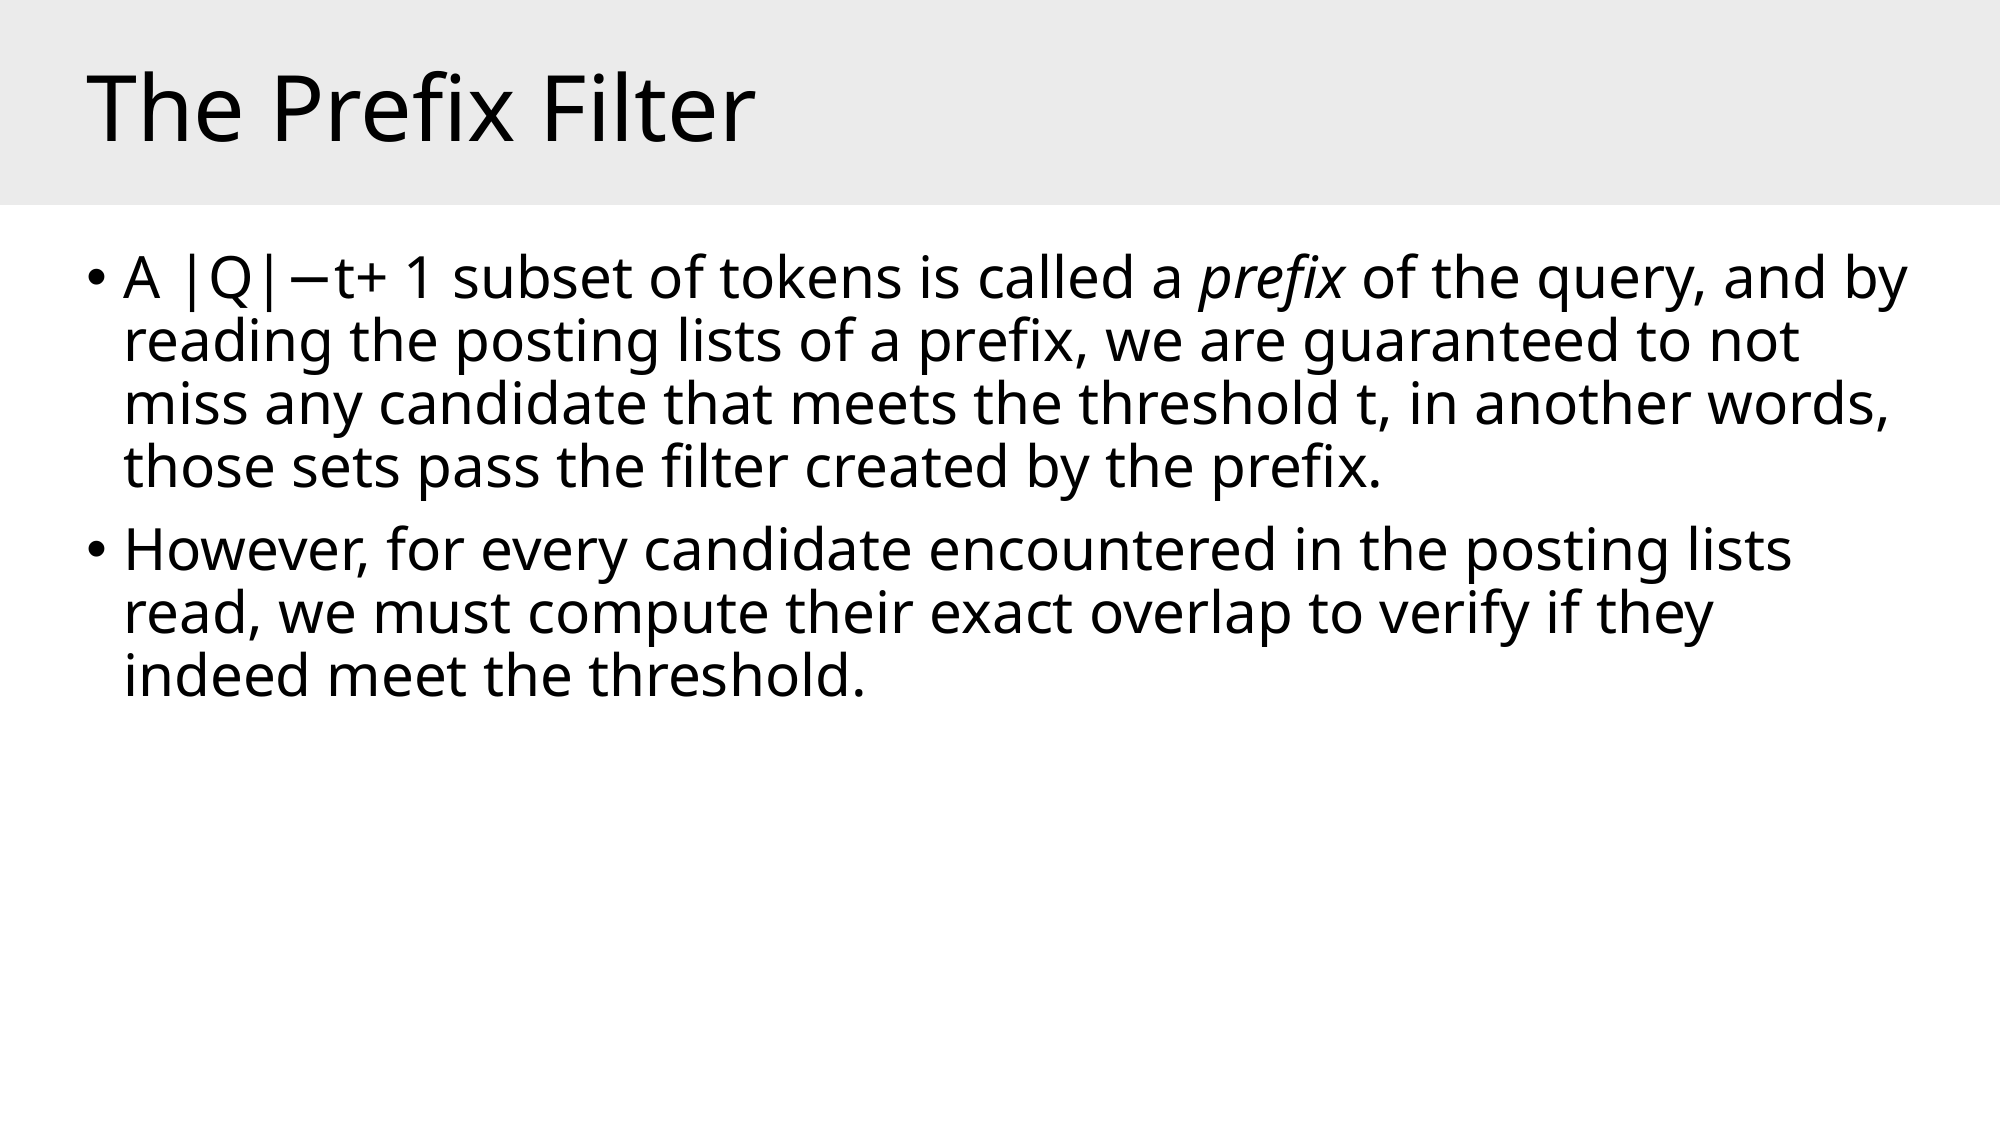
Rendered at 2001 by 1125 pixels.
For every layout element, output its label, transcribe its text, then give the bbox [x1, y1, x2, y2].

list A |Q|−t+ 1 subset of tokens is called a prefix of the query, and by reading the posting lists of a prefix, we are guaranteed to not miss any candidate that meets the threshold t, in another words, those sets pass the filter created by the prefix. However, for every candidate encountered in the posting lists read, we must compute their exact overlap to verify if they indeed meet the threshold. [71, 240, 1929, 1072]
title The Prefix Filter [71, 53, 1929, 171]
